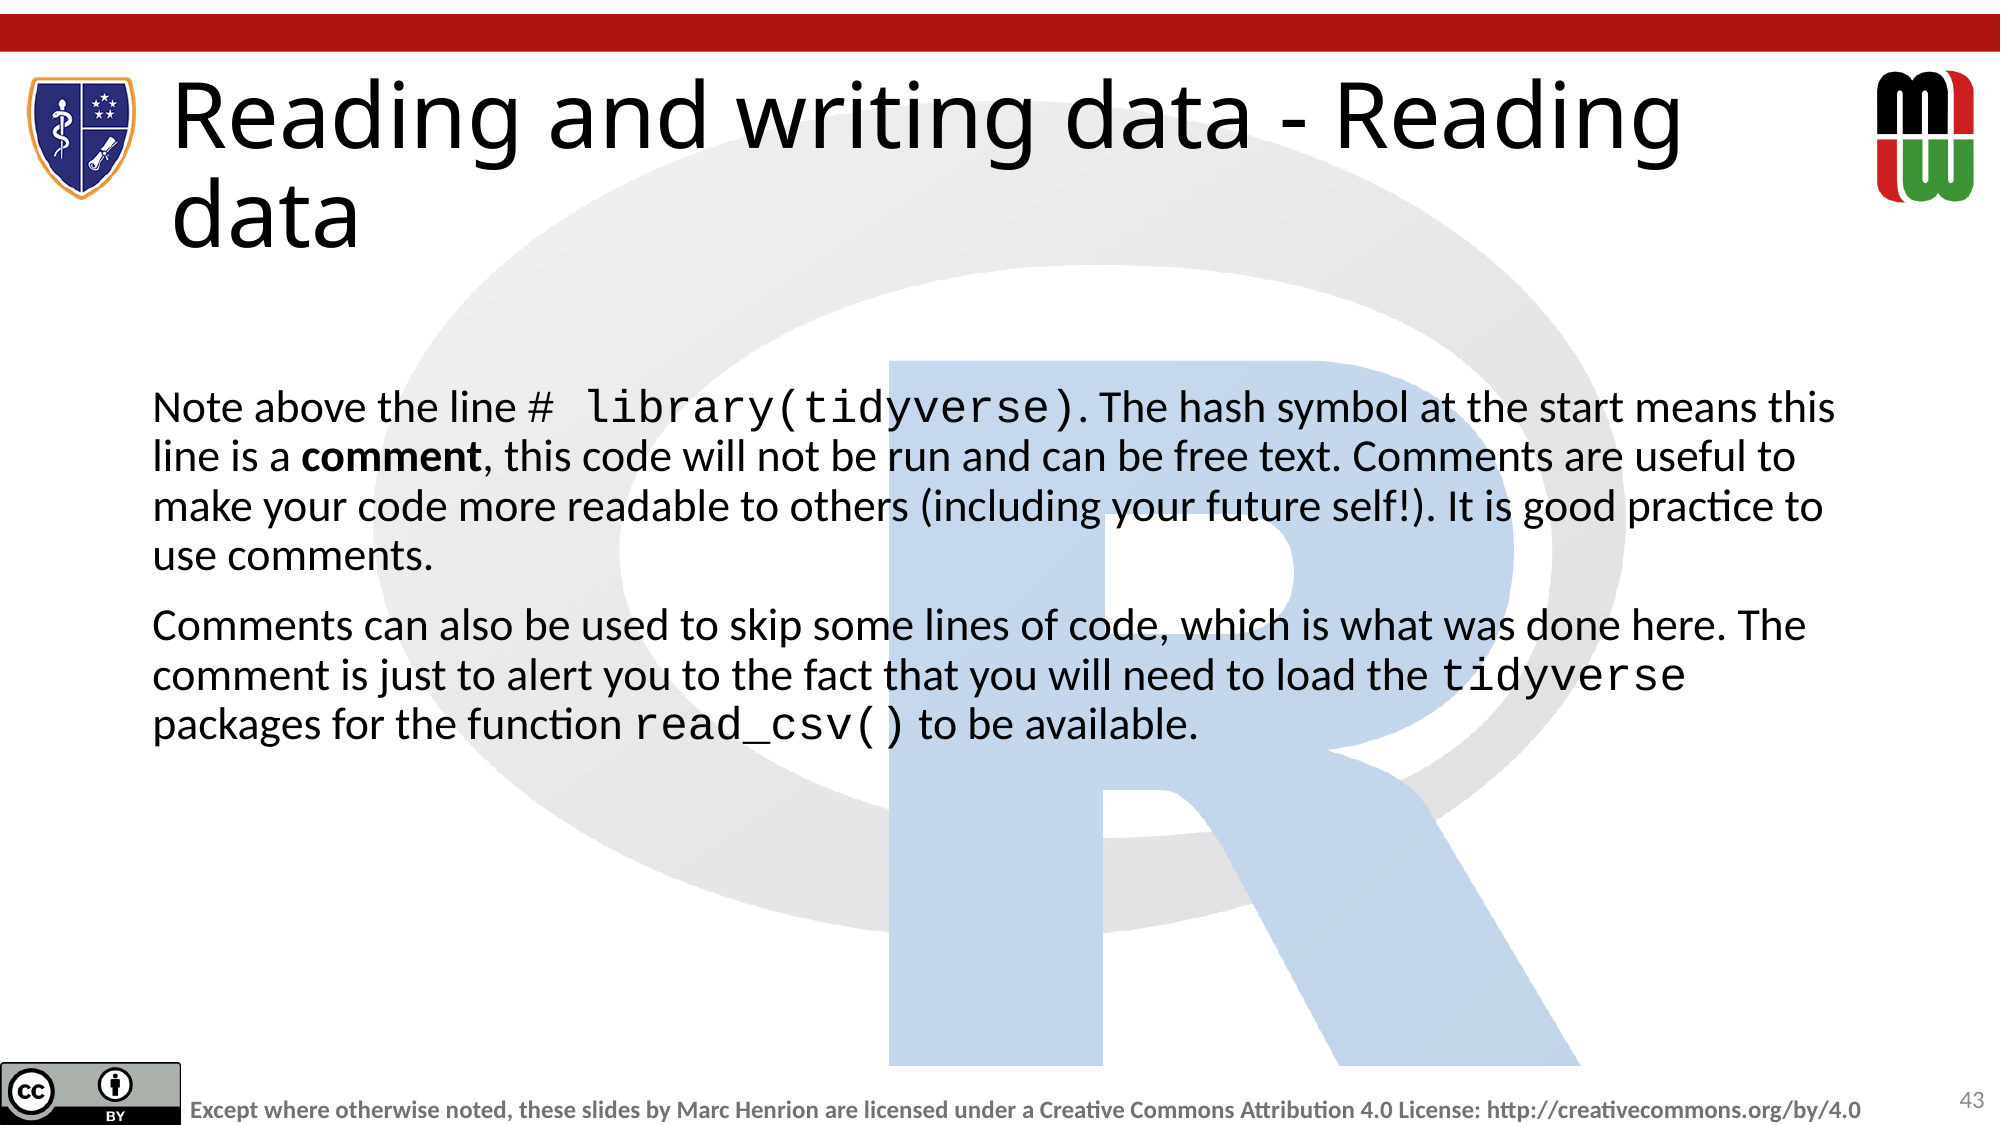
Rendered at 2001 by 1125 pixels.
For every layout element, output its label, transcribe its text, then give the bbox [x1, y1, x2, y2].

picture [0, 53, 161, 215]
slide_number 43 [1550, 1073, 2000, 1125]
title Reading and writing data - Reading data [155, 59, 1851, 278]
picture [0, 1062, 181, 1125]
list Note above the line # library(tidyverse). The hash symbol at the start means this line is a comment, this code will not be run and can be free text. Comments are useful to make your code more readable to others (including your future self!). It is good practice to use comments. Comments can also be used to skip some lines of code, which is what was done here. The comment is just to alert you to the fact that you will need to load the tidyverse packages for the function read_csv() to be available. [137, 299, 1863, 1066]
